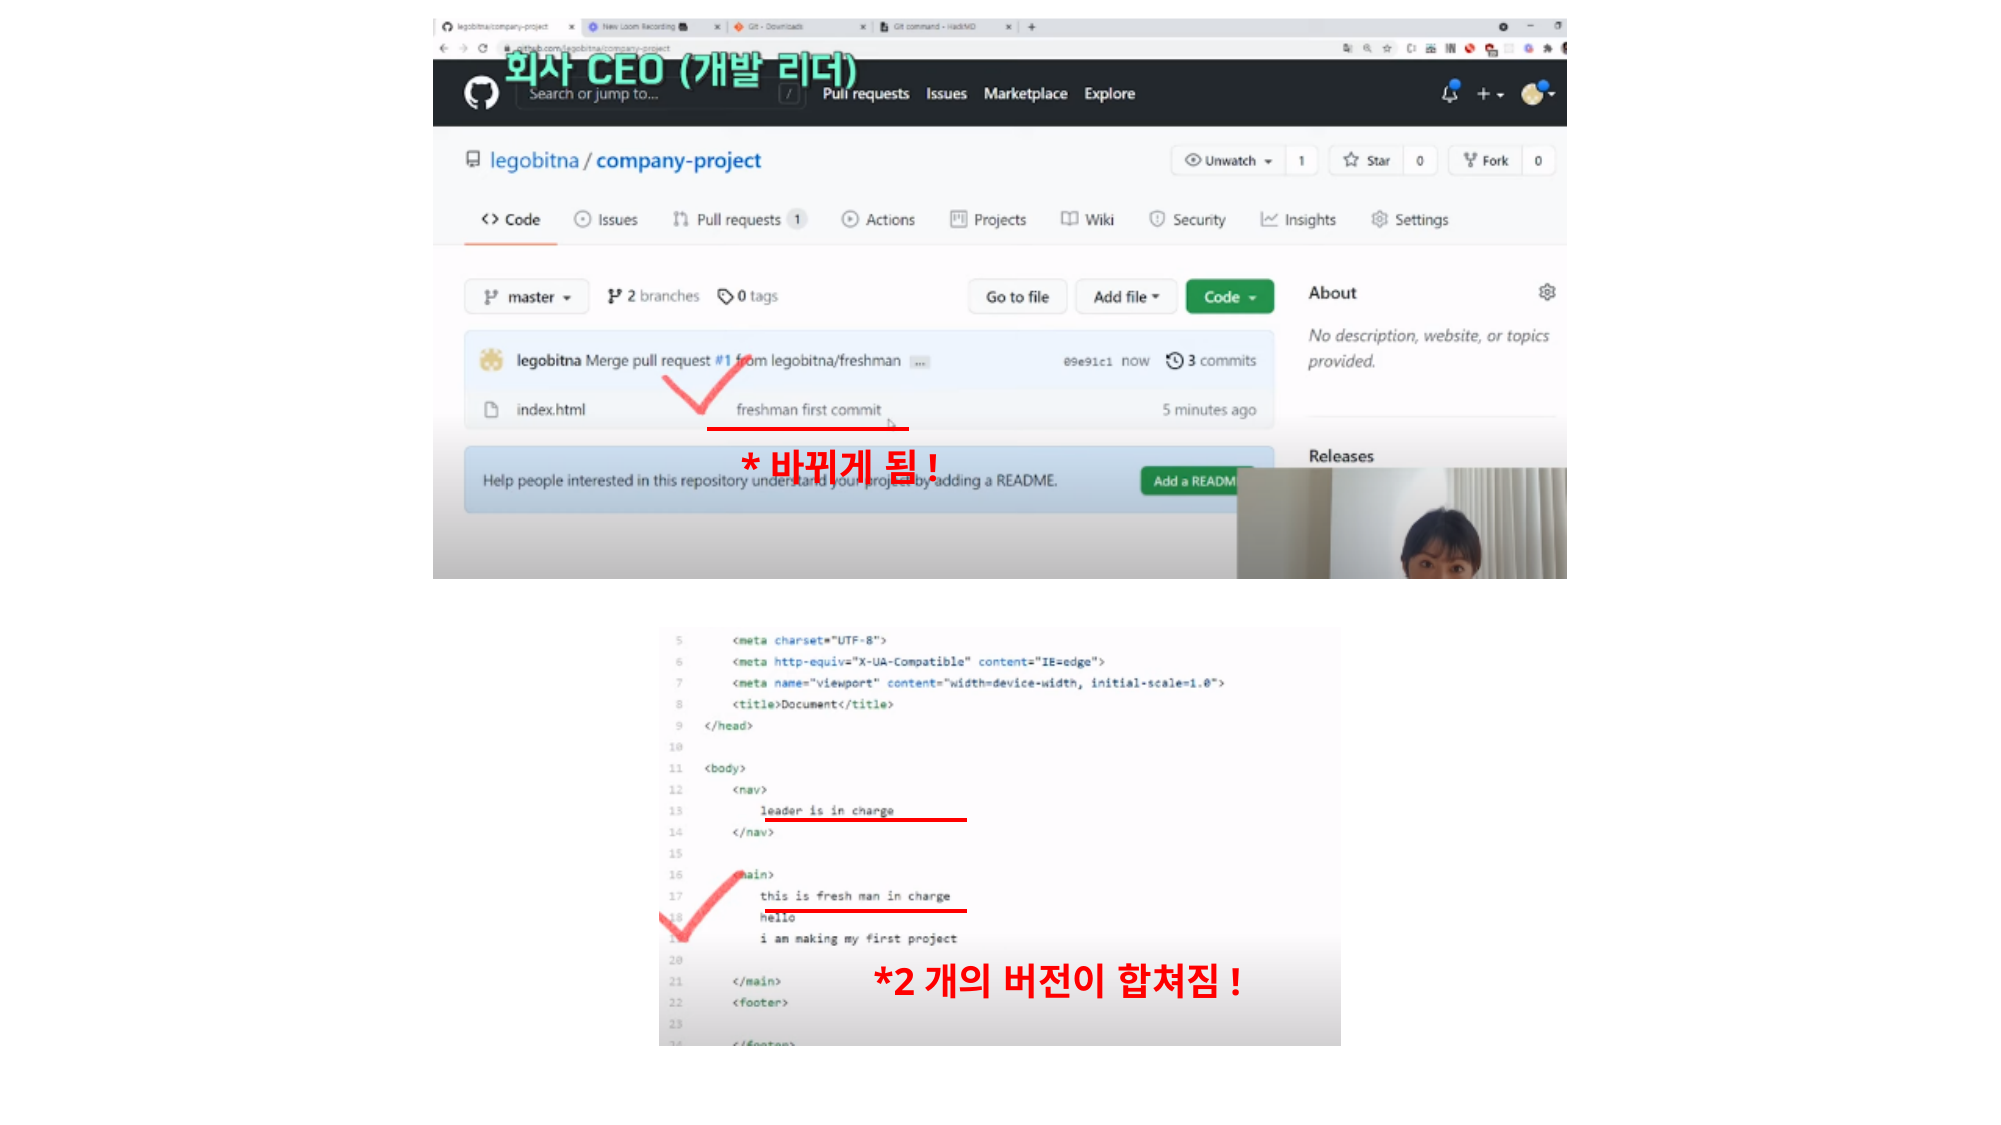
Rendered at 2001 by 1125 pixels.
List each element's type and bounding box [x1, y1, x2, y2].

picture [433, 11, 1567, 579]
picture [659, 627, 1341, 1046]
